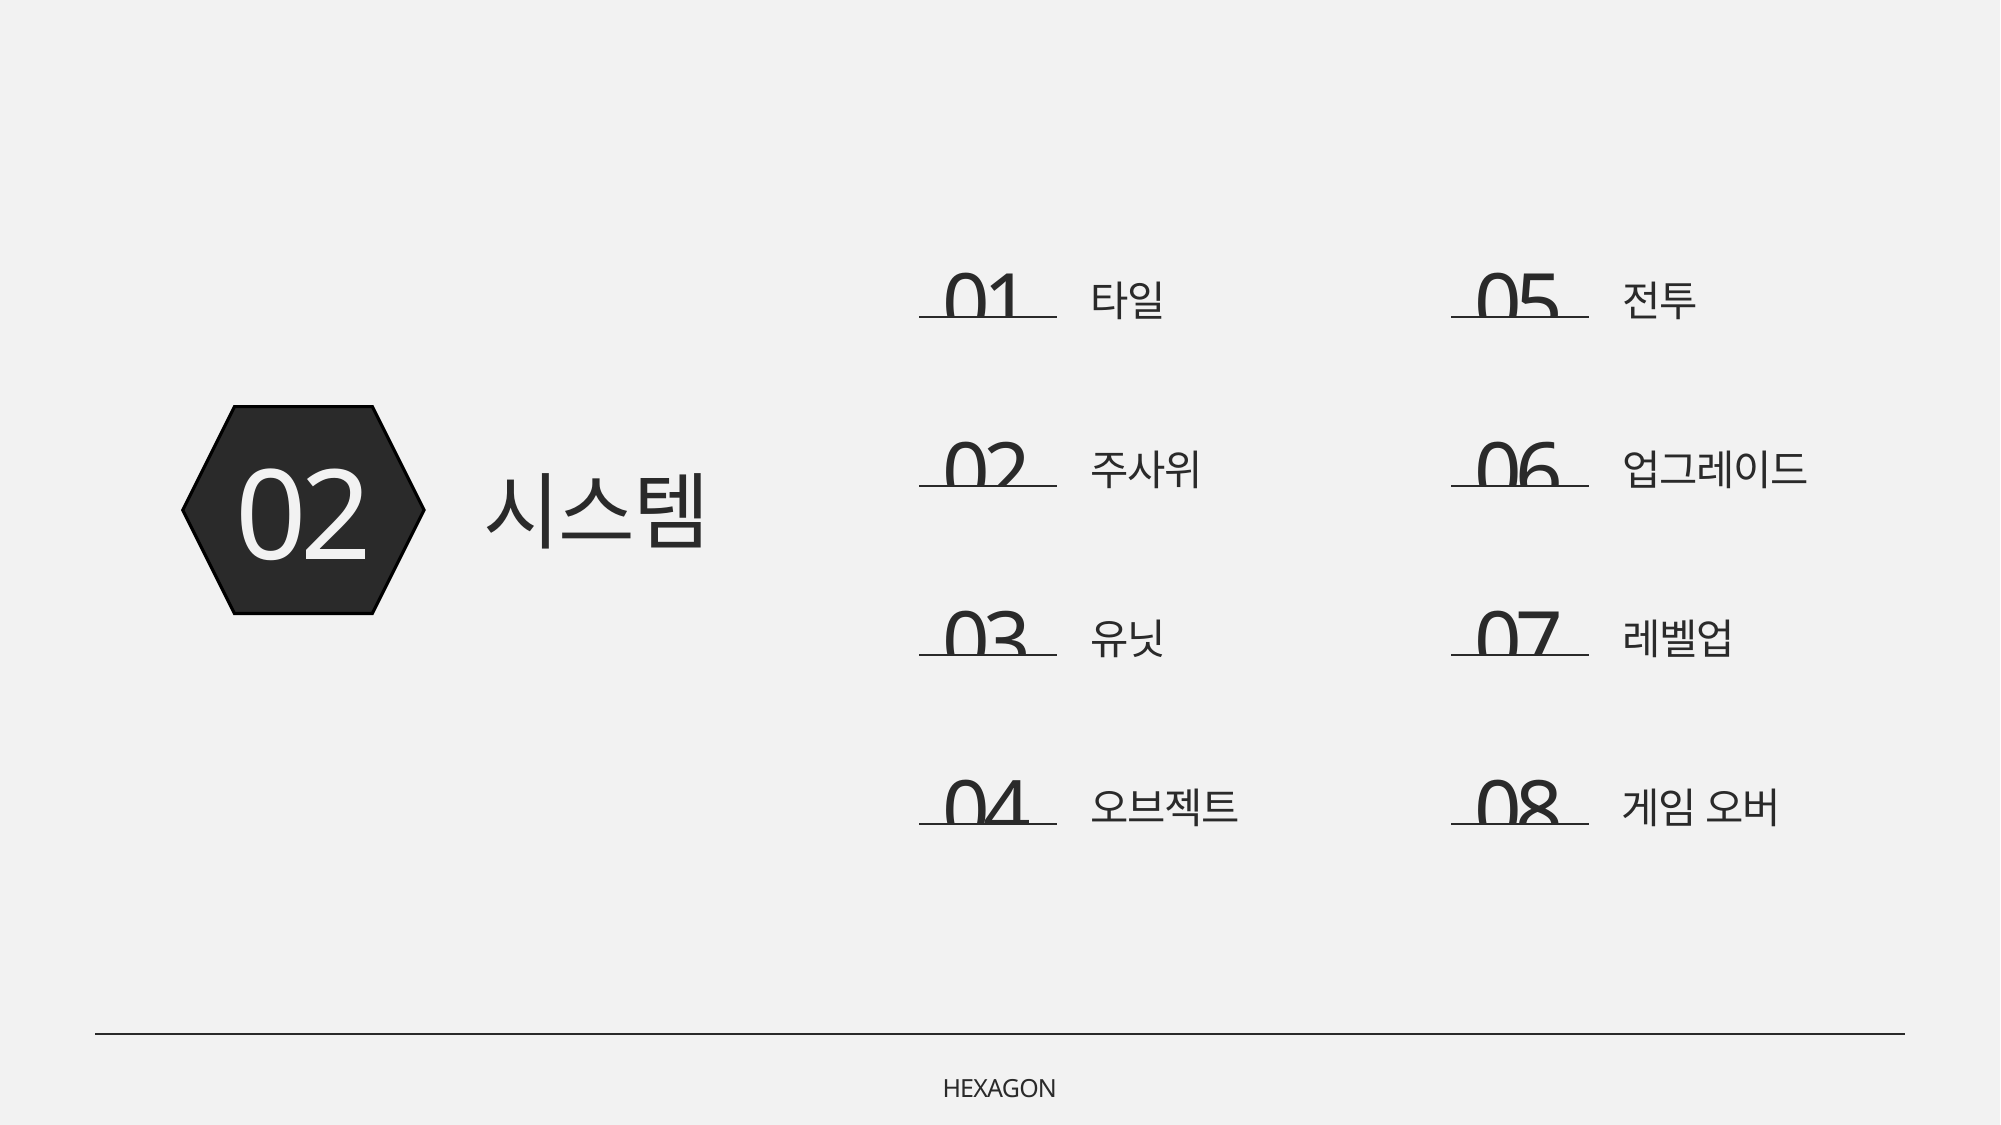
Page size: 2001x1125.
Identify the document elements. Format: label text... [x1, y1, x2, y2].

text_box HEXAGON [933, 1069, 1067, 1106]
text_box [182, 249, 1818, 876]
